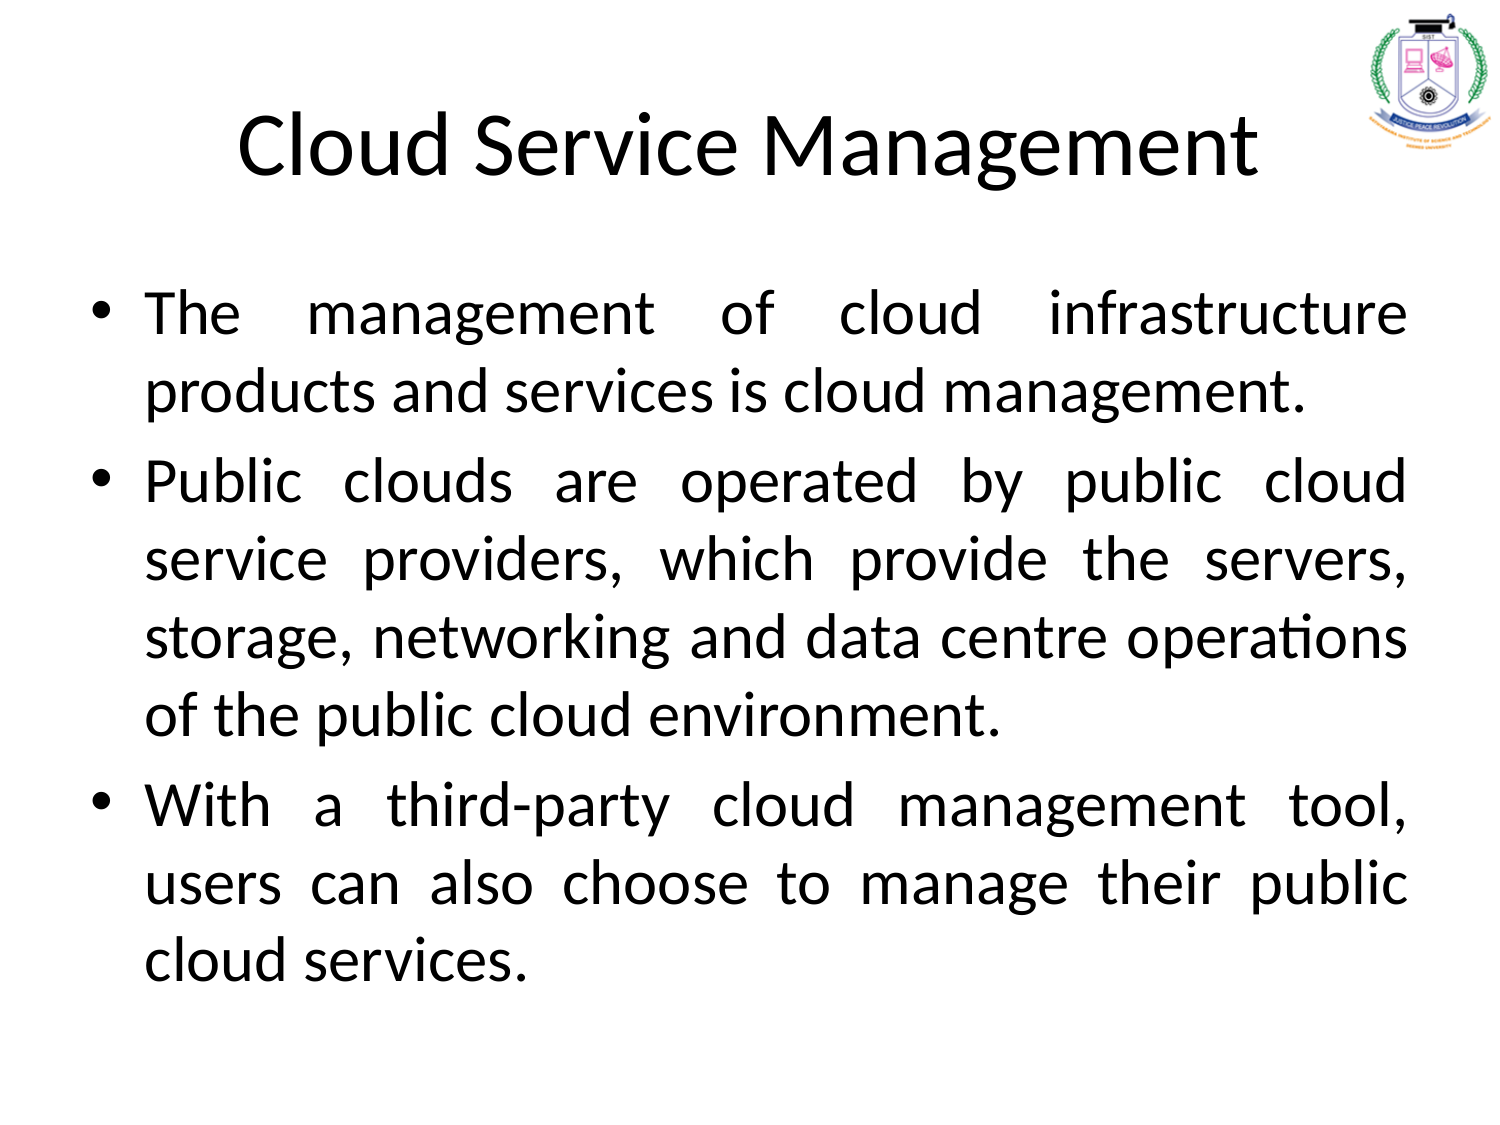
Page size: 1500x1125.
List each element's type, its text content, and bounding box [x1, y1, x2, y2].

list The management of cloud infrastructure products and services is cloud management. Public clouds are operated by public cloud service providers, which provide the servers, storage, networking and data centre operations of the public cloud environment. With a third-party cloud management tool, users can also choose to manage their public cloud services. [75, 262, 1425, 1005]
title Cloud Service Management [75, 45, 1425, 233]
picture [1360, 13, 1500, 156]
